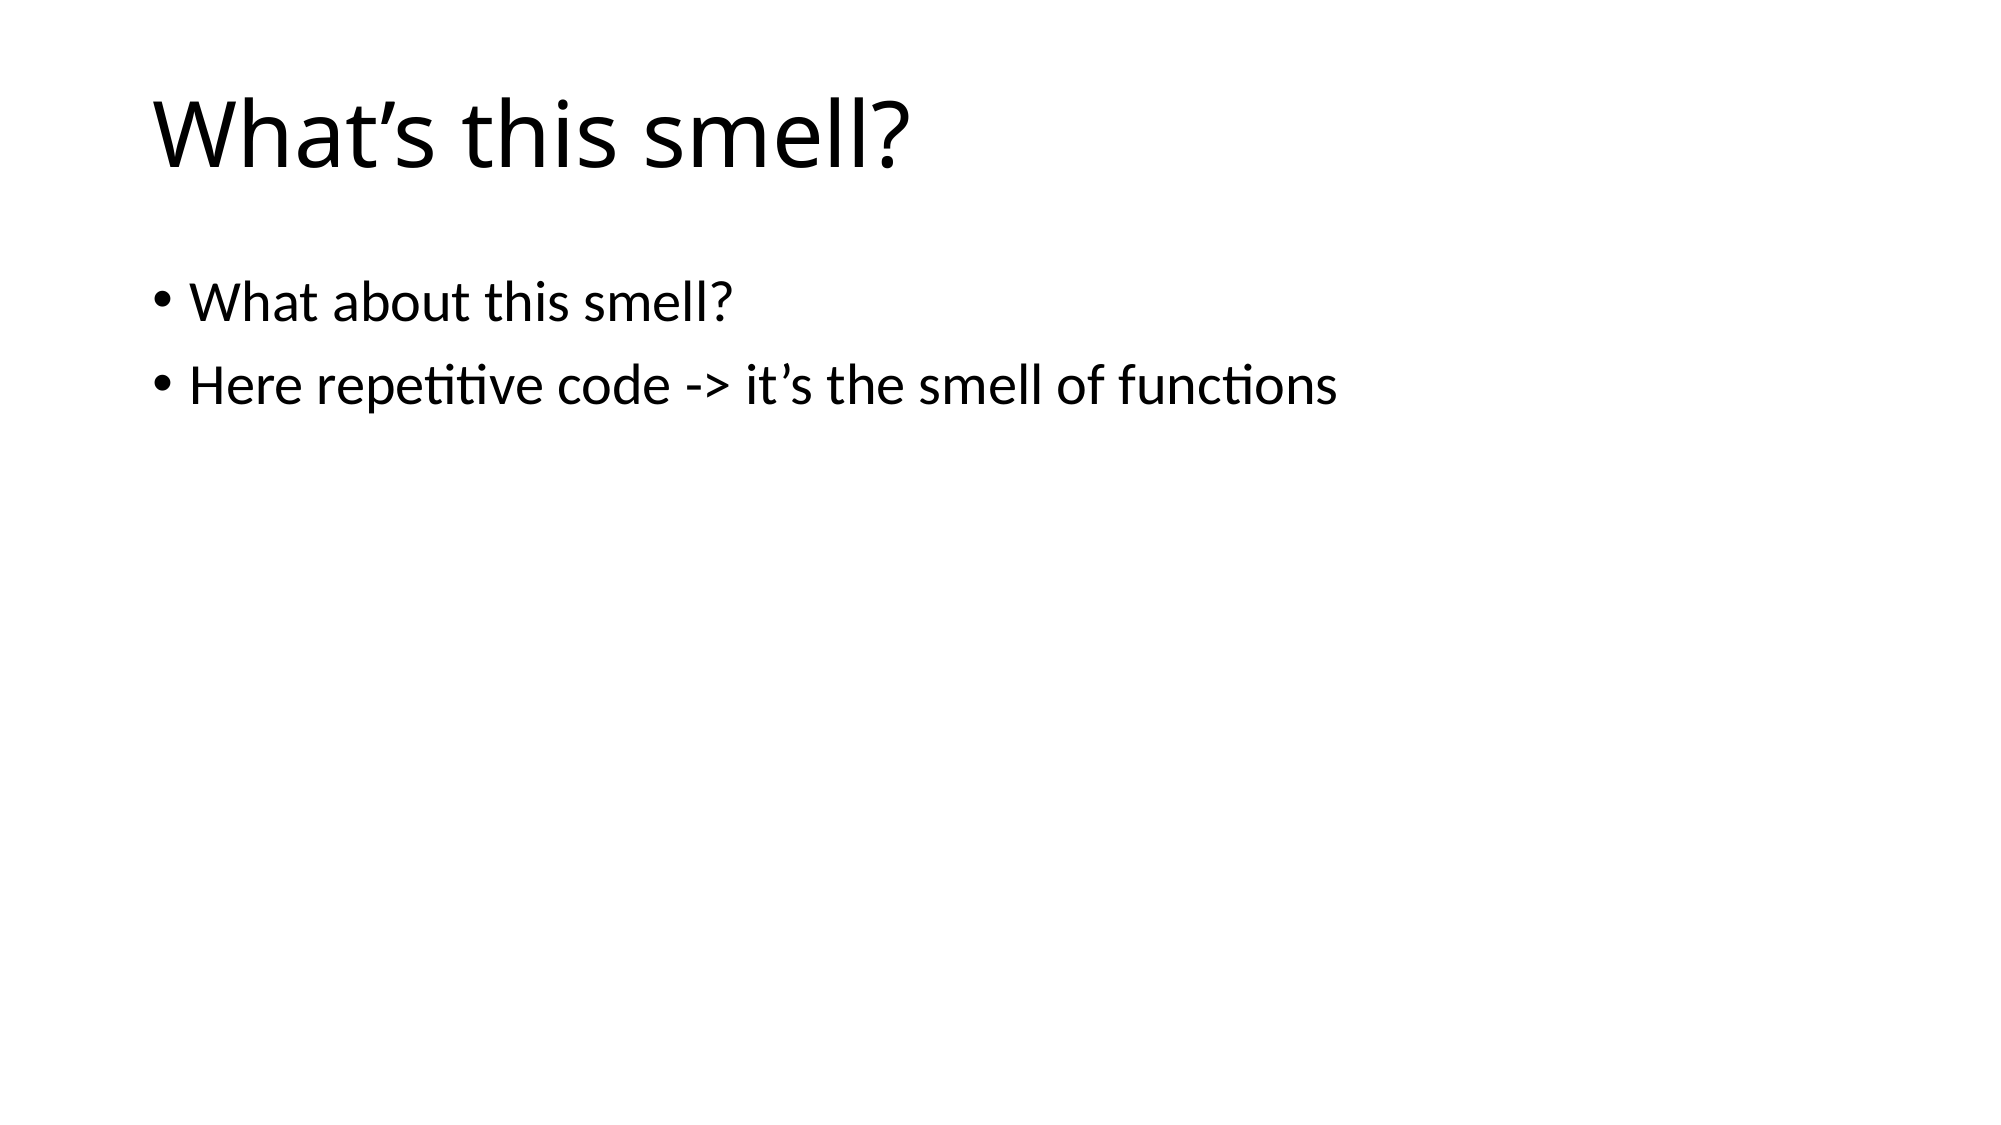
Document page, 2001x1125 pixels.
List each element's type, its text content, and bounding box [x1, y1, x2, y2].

title What’s this smell? [137, 59, 1863, 217]
list What about this smell? Here repetitive code -> it’s the smell of functions [137, 263, 1863, 1014]
